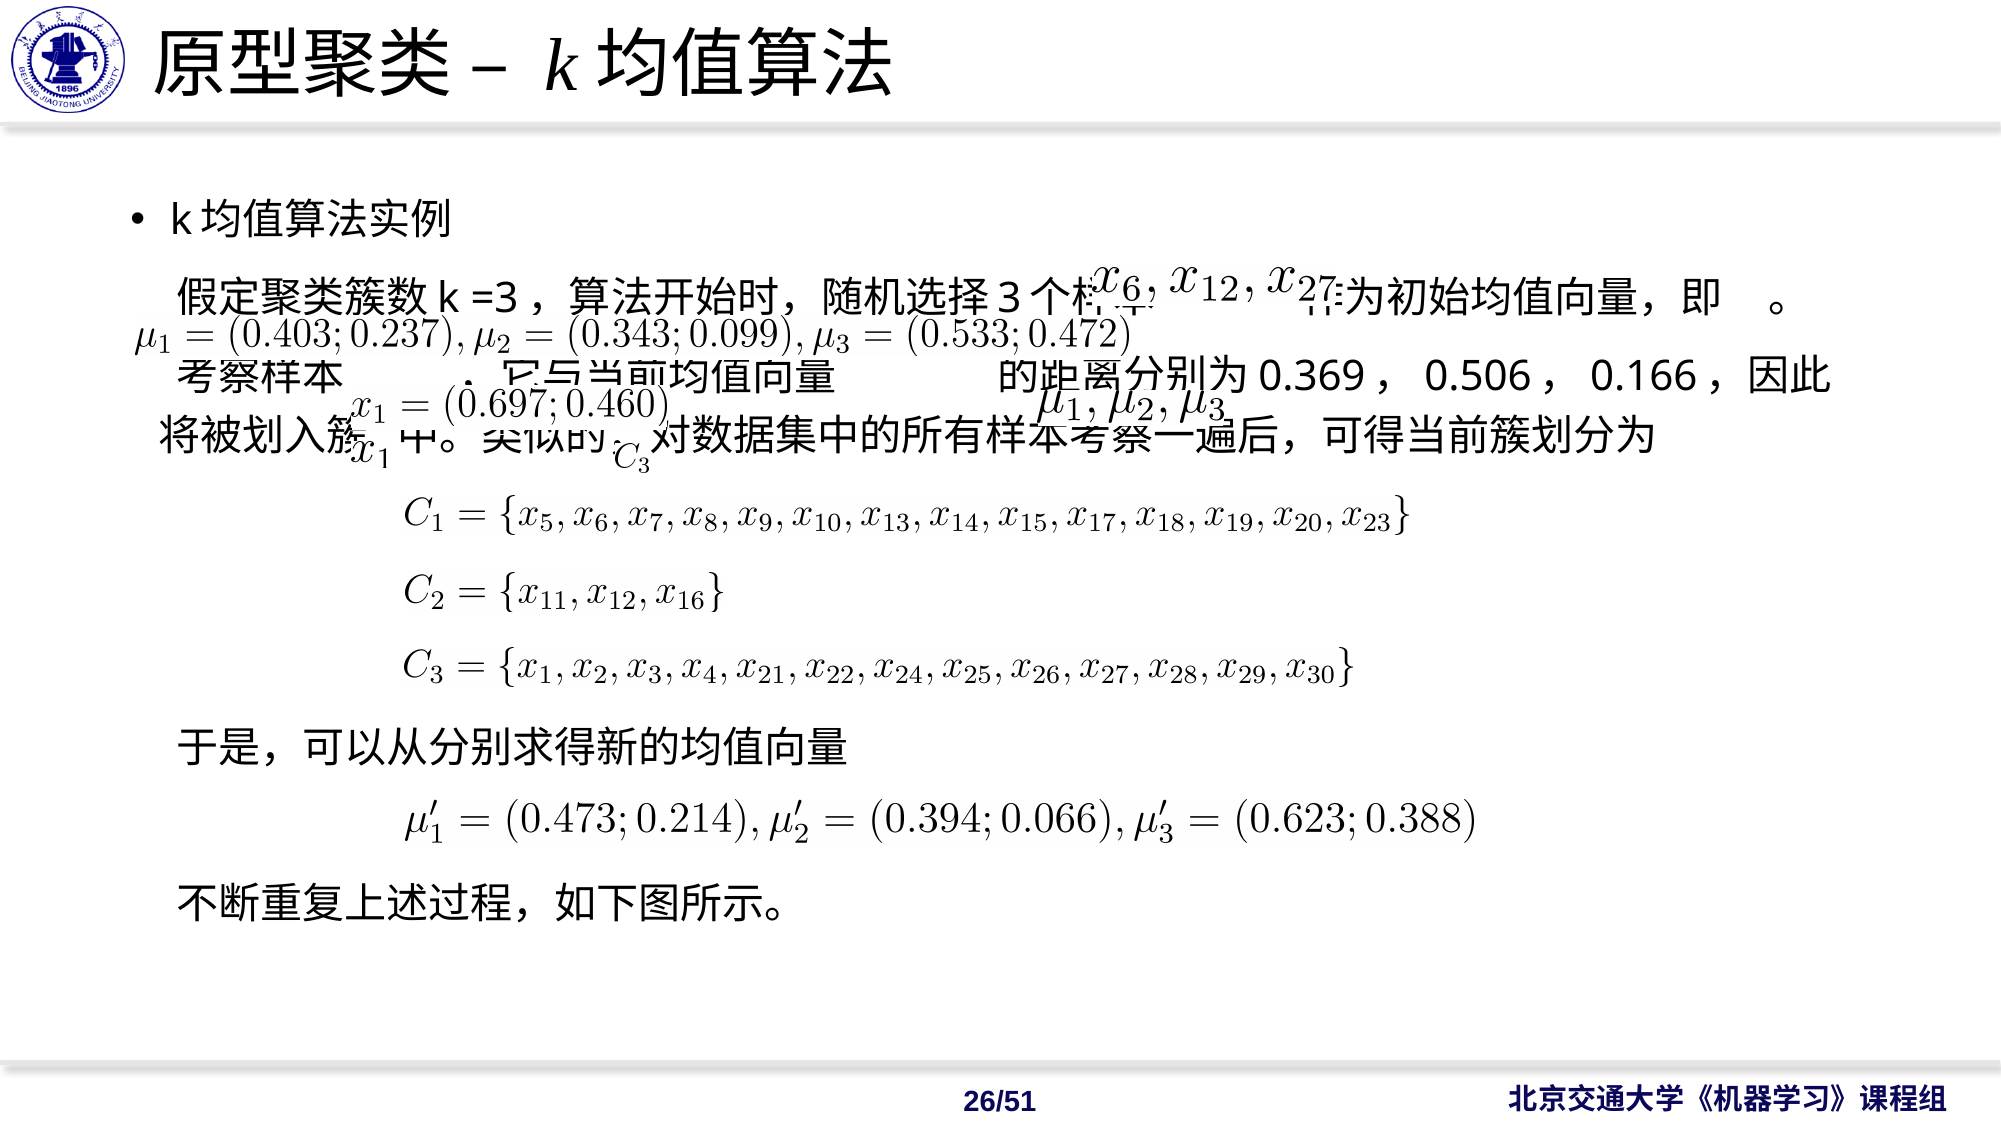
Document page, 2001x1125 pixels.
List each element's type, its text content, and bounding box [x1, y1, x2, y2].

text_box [403, 795, 1475, 847]
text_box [403, 492, 1411, 539]
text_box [1035, 386, 1226, 426]
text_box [1089, 262, 1338, 306]
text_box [133, 312, 1131, 360]
title 原型聚类 – k均值算法 [137, 0, 1863, 174]
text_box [349, 437, 392, 473]
list k均值算法实例 假定聚类簇数k =3，算法开始时，随机选择3个样本 作为初始均值向量，即 。 考察样本 ，它与当前均值向量 的距离分别为0.369，0.506，0.166，因此 将被划入簇 中。类似的，对数据集中的所有样本考察一遍后，可得当前簇划分为 于是，可以从分别求得新的均值向量 不断重复上述过程，如下图所示。 [115, 174, 1863, 1050]
picture [11, 6, 125, 113]
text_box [402, 644, 1355, 691]
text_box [613, 440, 650, 477]
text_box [403, 569, 725, 616]
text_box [349, 382, 668, 430]
